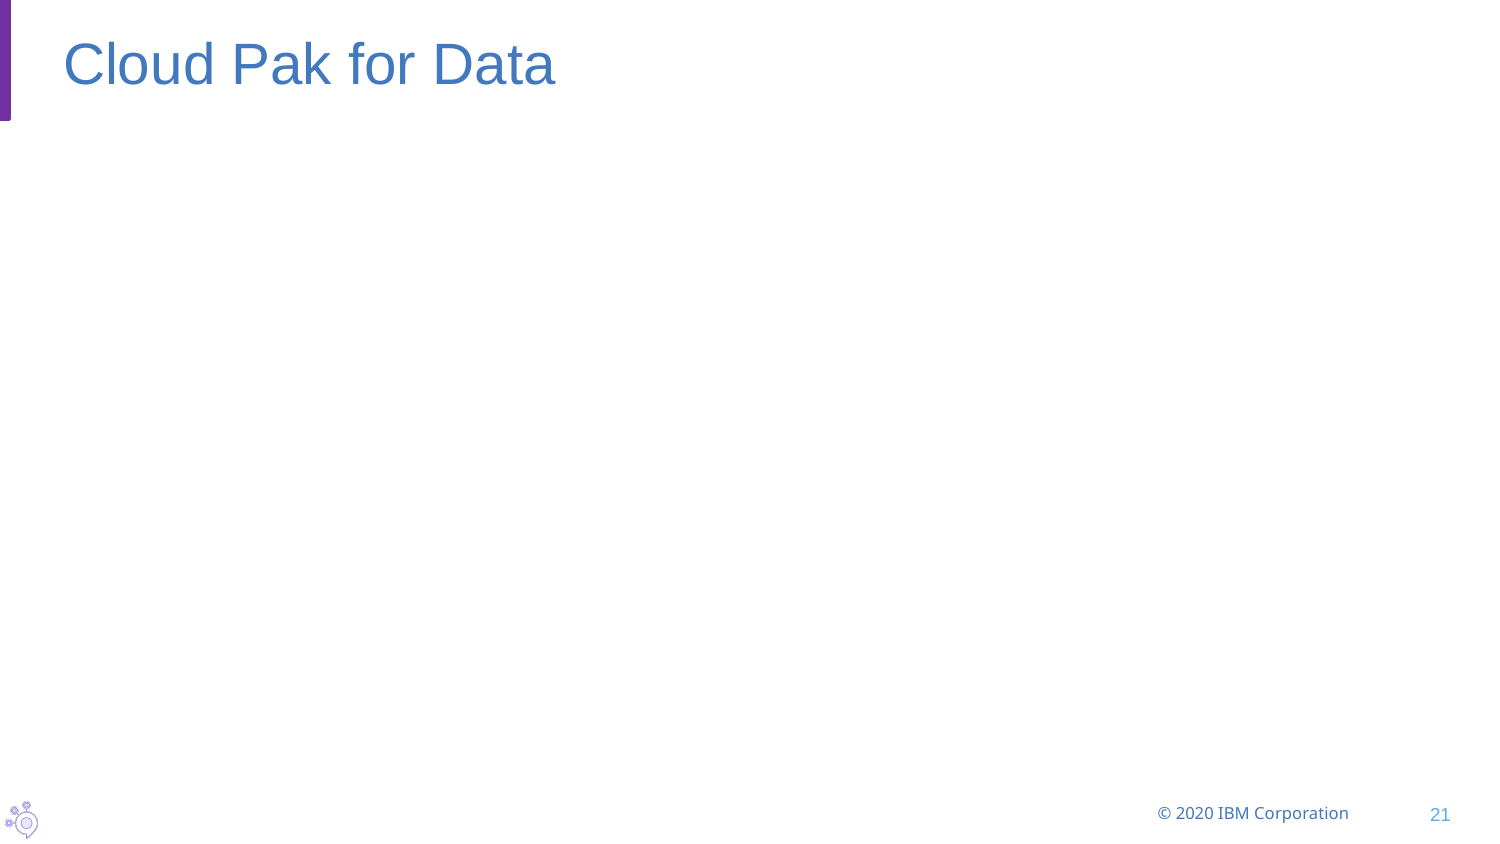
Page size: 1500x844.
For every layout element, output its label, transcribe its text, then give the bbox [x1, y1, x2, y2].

slide_number 21 [1400, 791, 1467, 837]
title Cloud Pak for Data [47, 6, 1426, 116]
picture [5, 801, 38, 839]
